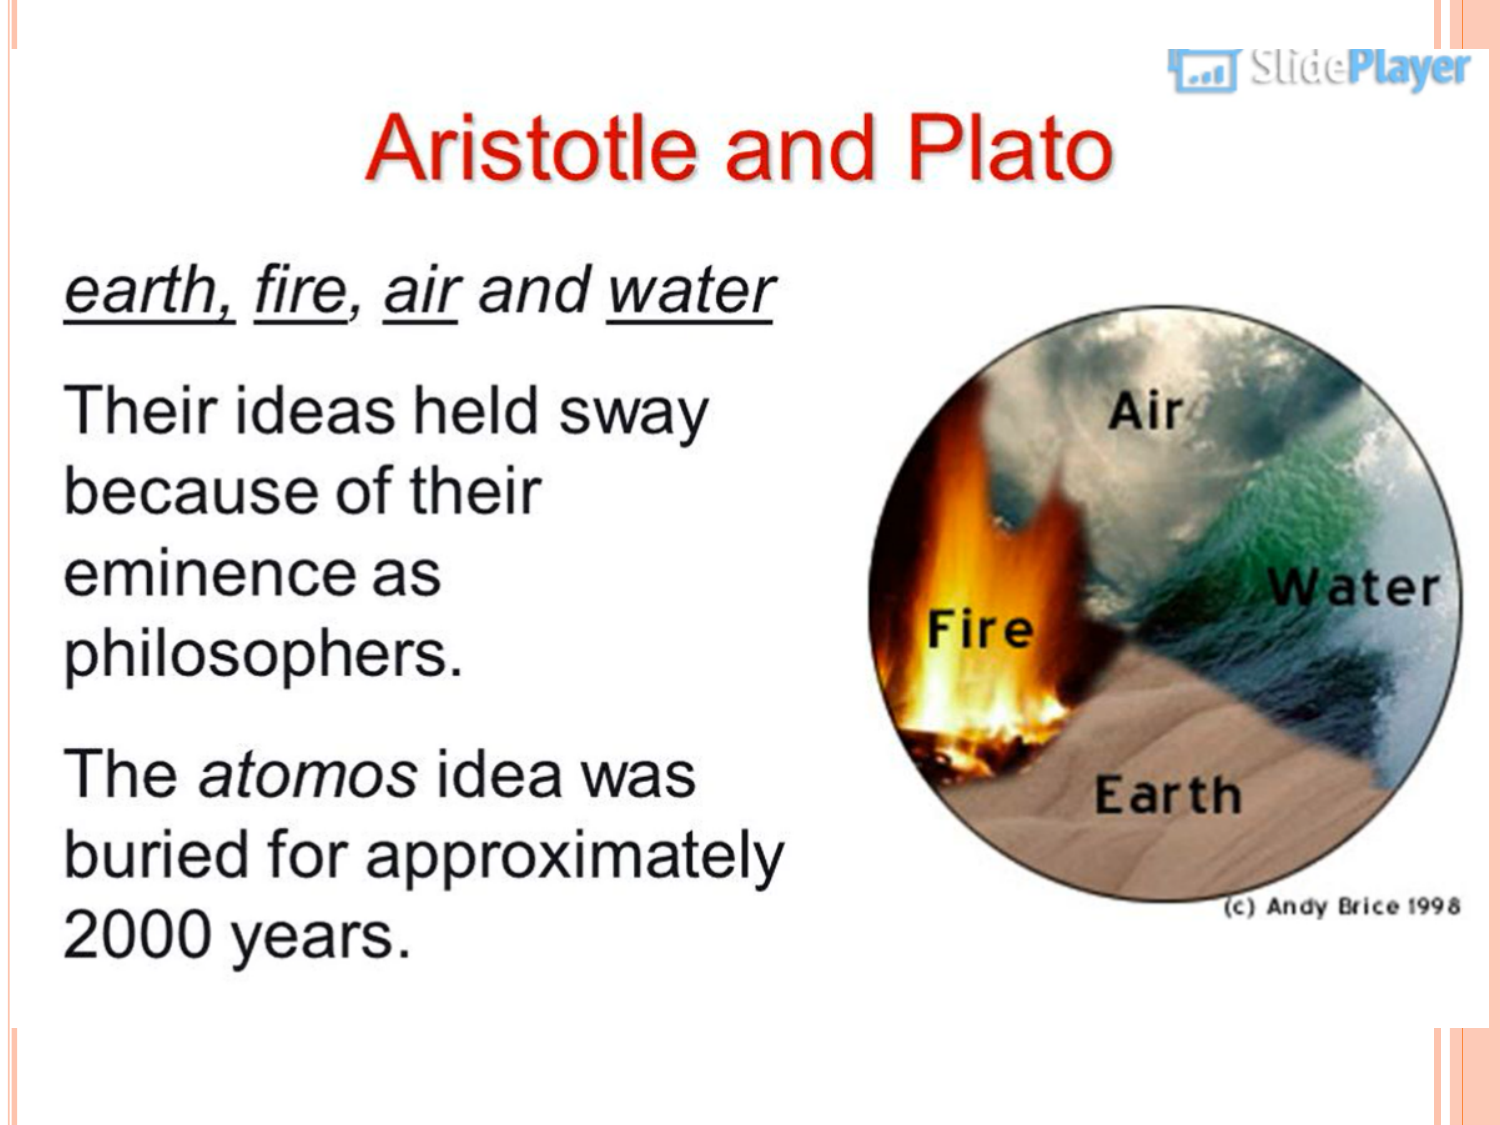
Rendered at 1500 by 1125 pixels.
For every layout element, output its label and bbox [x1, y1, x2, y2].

picture [11, 49, 1489, 1029]
